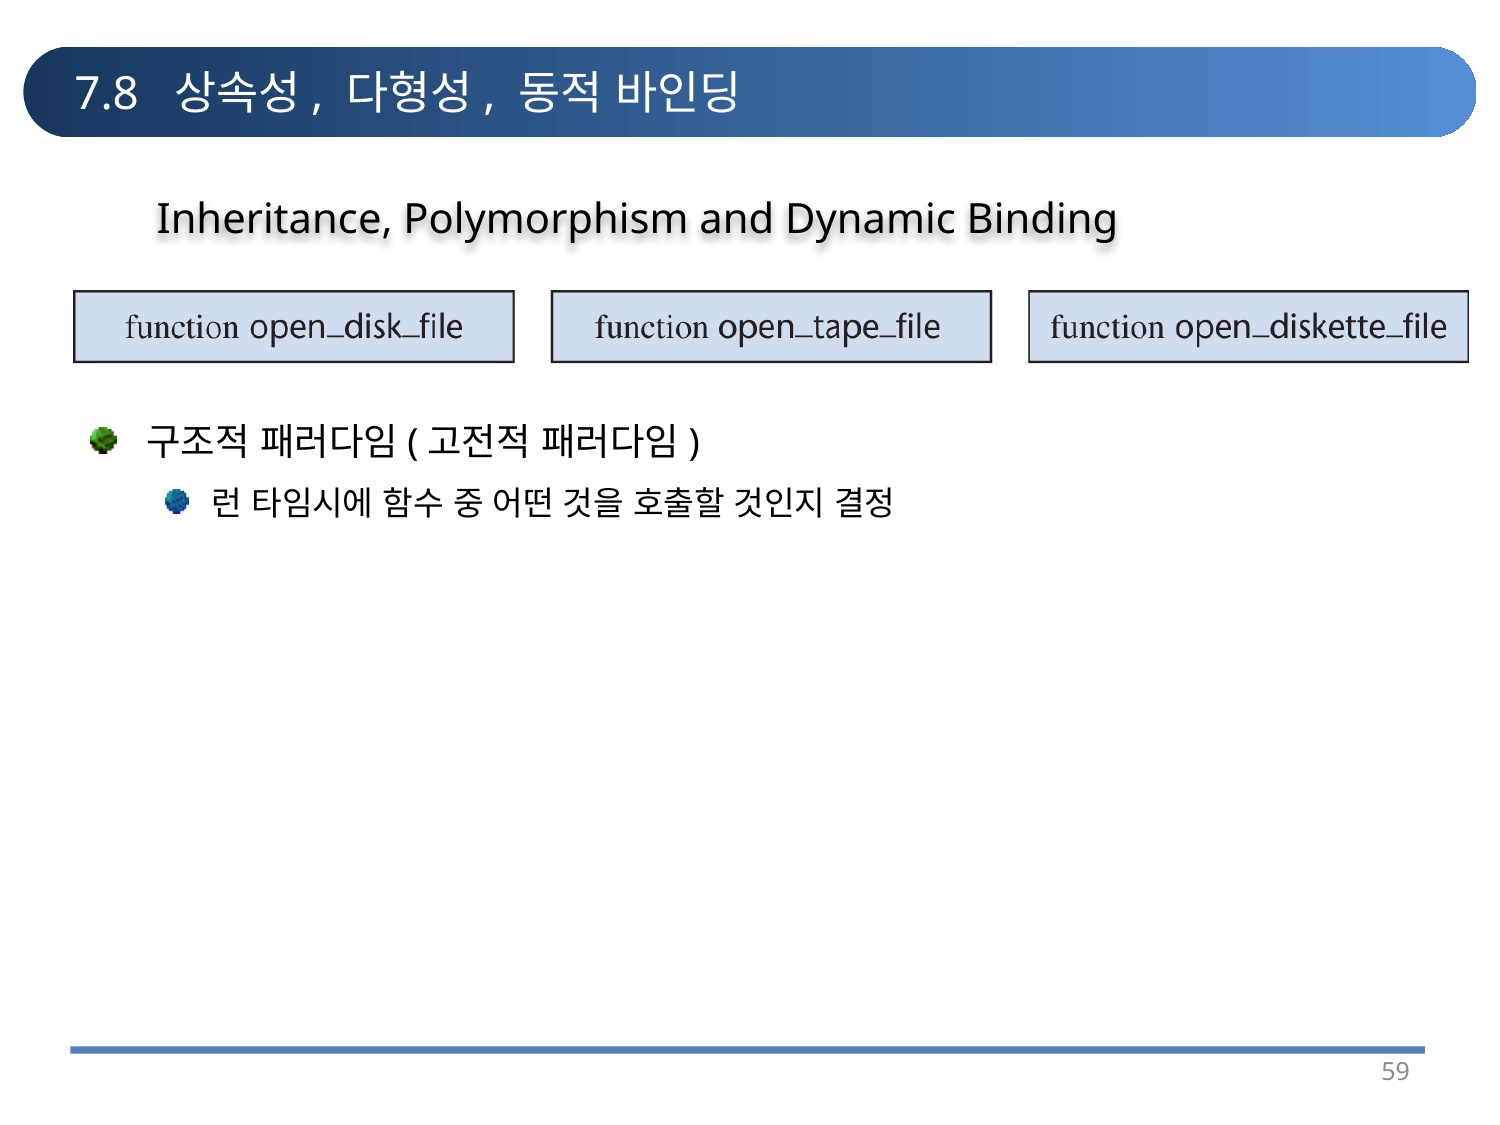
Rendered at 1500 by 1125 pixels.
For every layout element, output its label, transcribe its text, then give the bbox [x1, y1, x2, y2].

title 7.8 상속성, 다형성, 동적 바인딩 [59, 56, 1410, 126]
picture [90, 427, 117, 454]
picture [165, 489, 189, 514]
picture [73, 290, 1470, 364]
list Inheritance, Polymorphism and Dynamic Binding [60, 180, 1215, 255]
slide_number 59 [1074, 1042, 1425, 1103]
list 구조적 패러다임(고전적 패러다임) 런 타임시에 함수 중 어떤 것을 호출할 것인지 결정 [74, 396, 1471, 1006]
